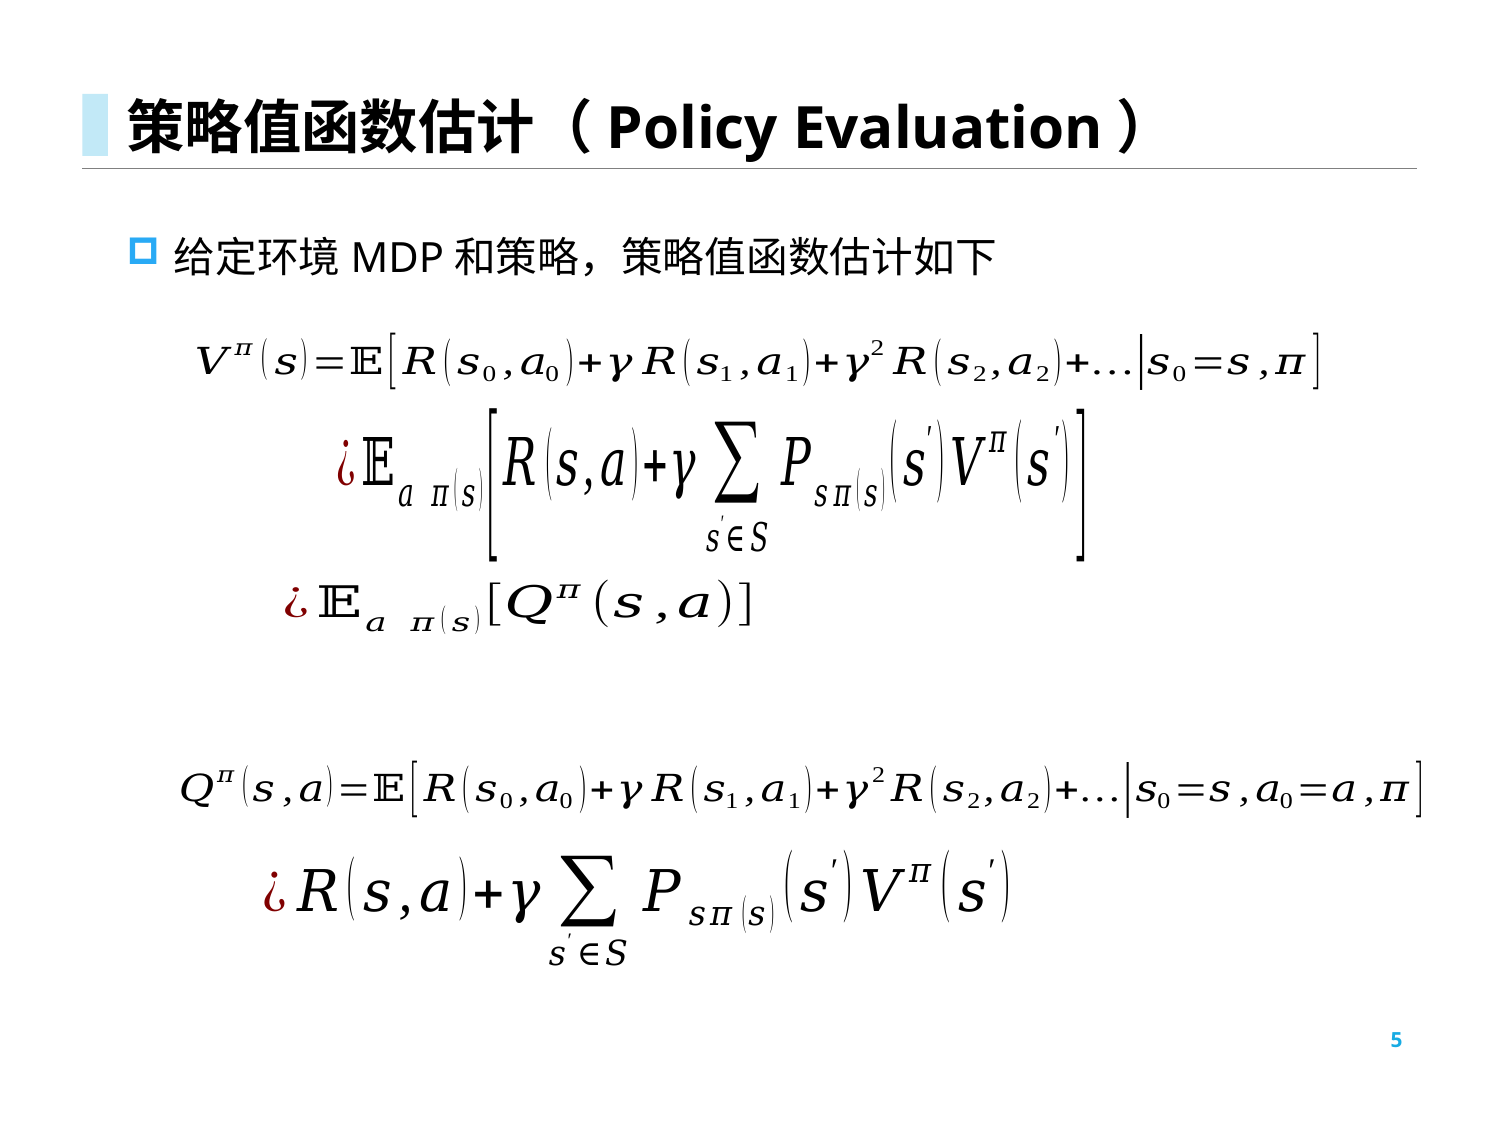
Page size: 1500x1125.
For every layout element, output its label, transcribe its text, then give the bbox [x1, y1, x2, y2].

title 策略值函数估计（Policy Evaluation） [111, 0, 1447, 169]
slide_number 5 [1059, 1023, 1418, 1058]
